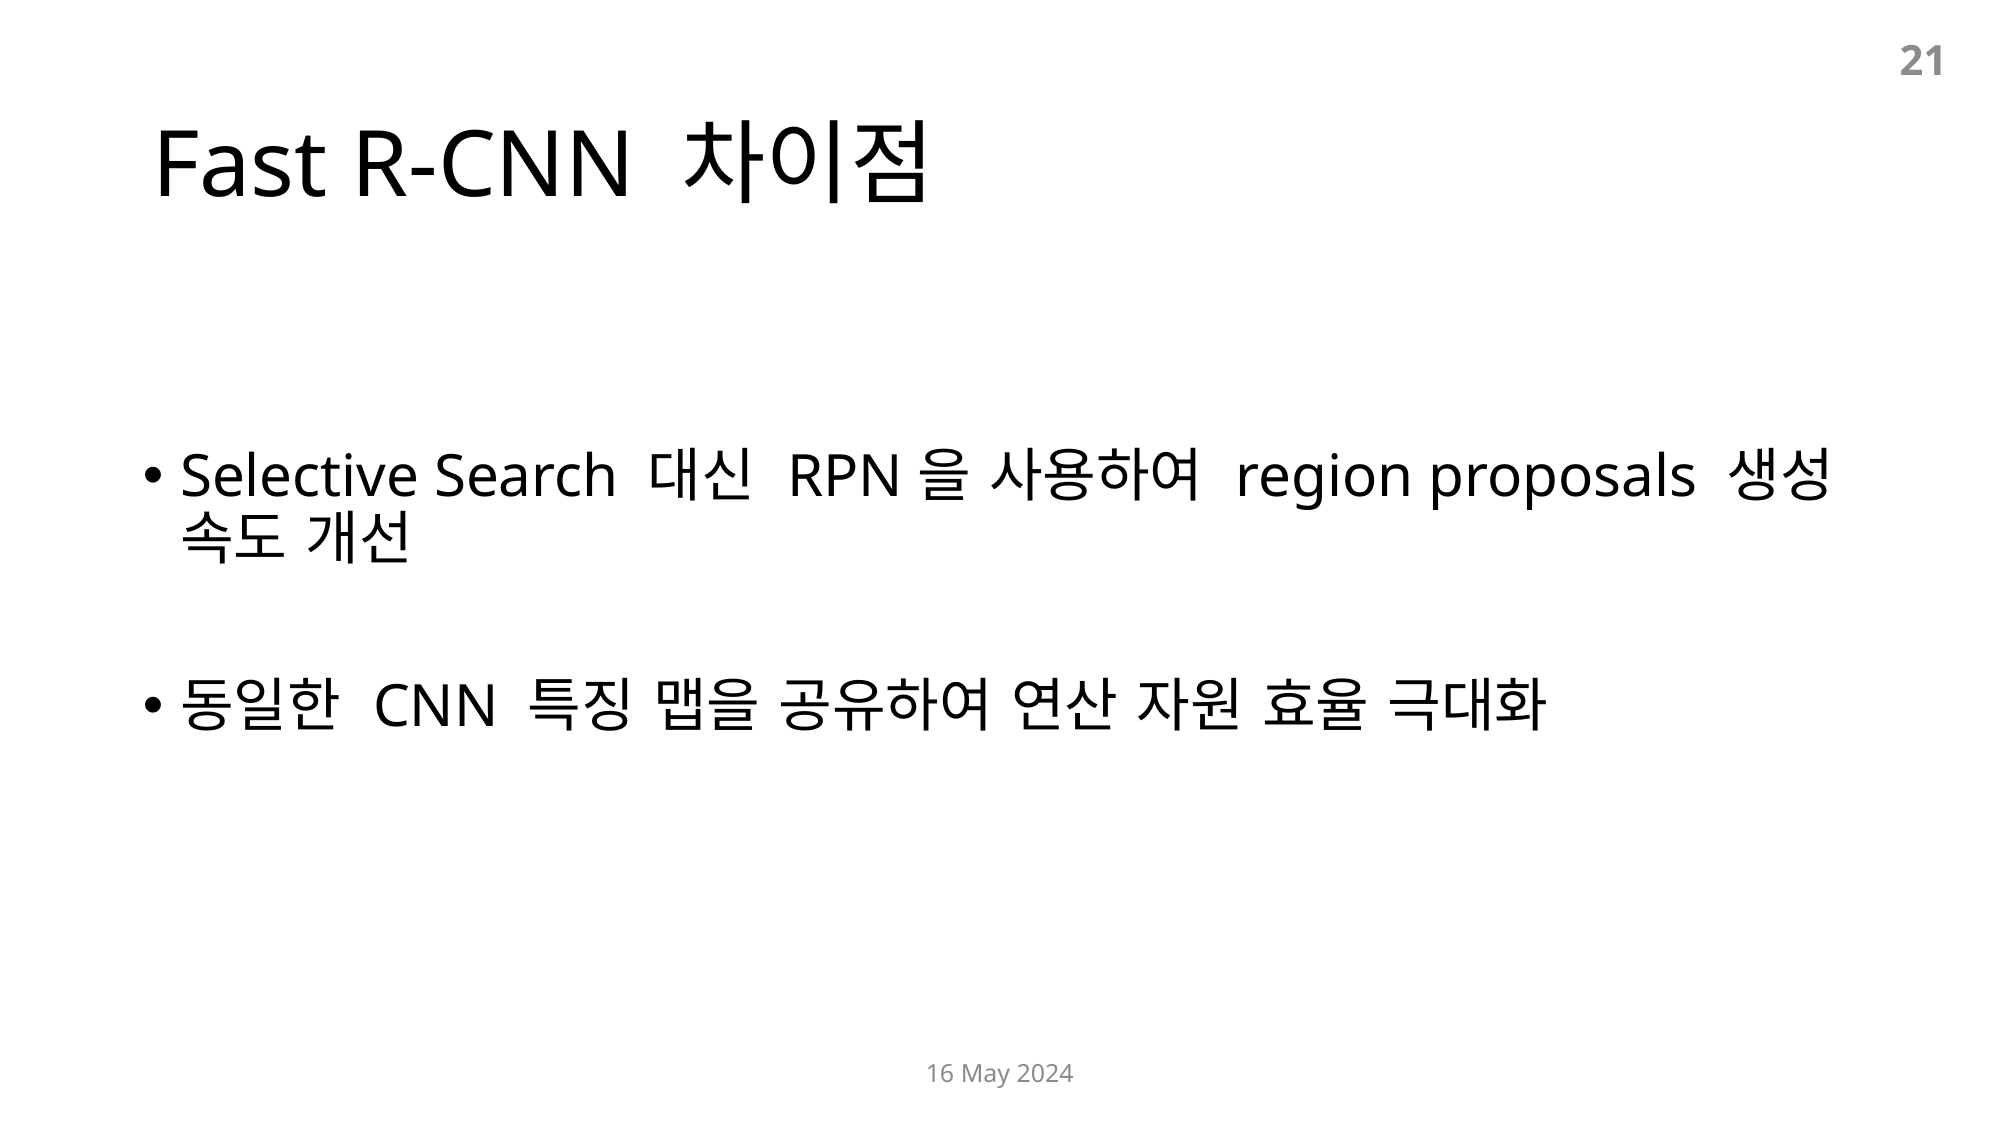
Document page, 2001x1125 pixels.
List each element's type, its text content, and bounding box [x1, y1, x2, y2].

text_box Fast R-CNN 차이점 [137, 58, 1863, 276]
text_box Selective Search 대신 RPN을 사용하여 region proposals 생성 속도 개선 동일한 CNN 특징 맵을 공유하여 연산 자원 효율 극대화 [127, 438, 1853, 1125]
text_box 16 May 2024 [662, 1042, 1338, 1103]
text_box 21 [1512, 28, 1963, 89]
